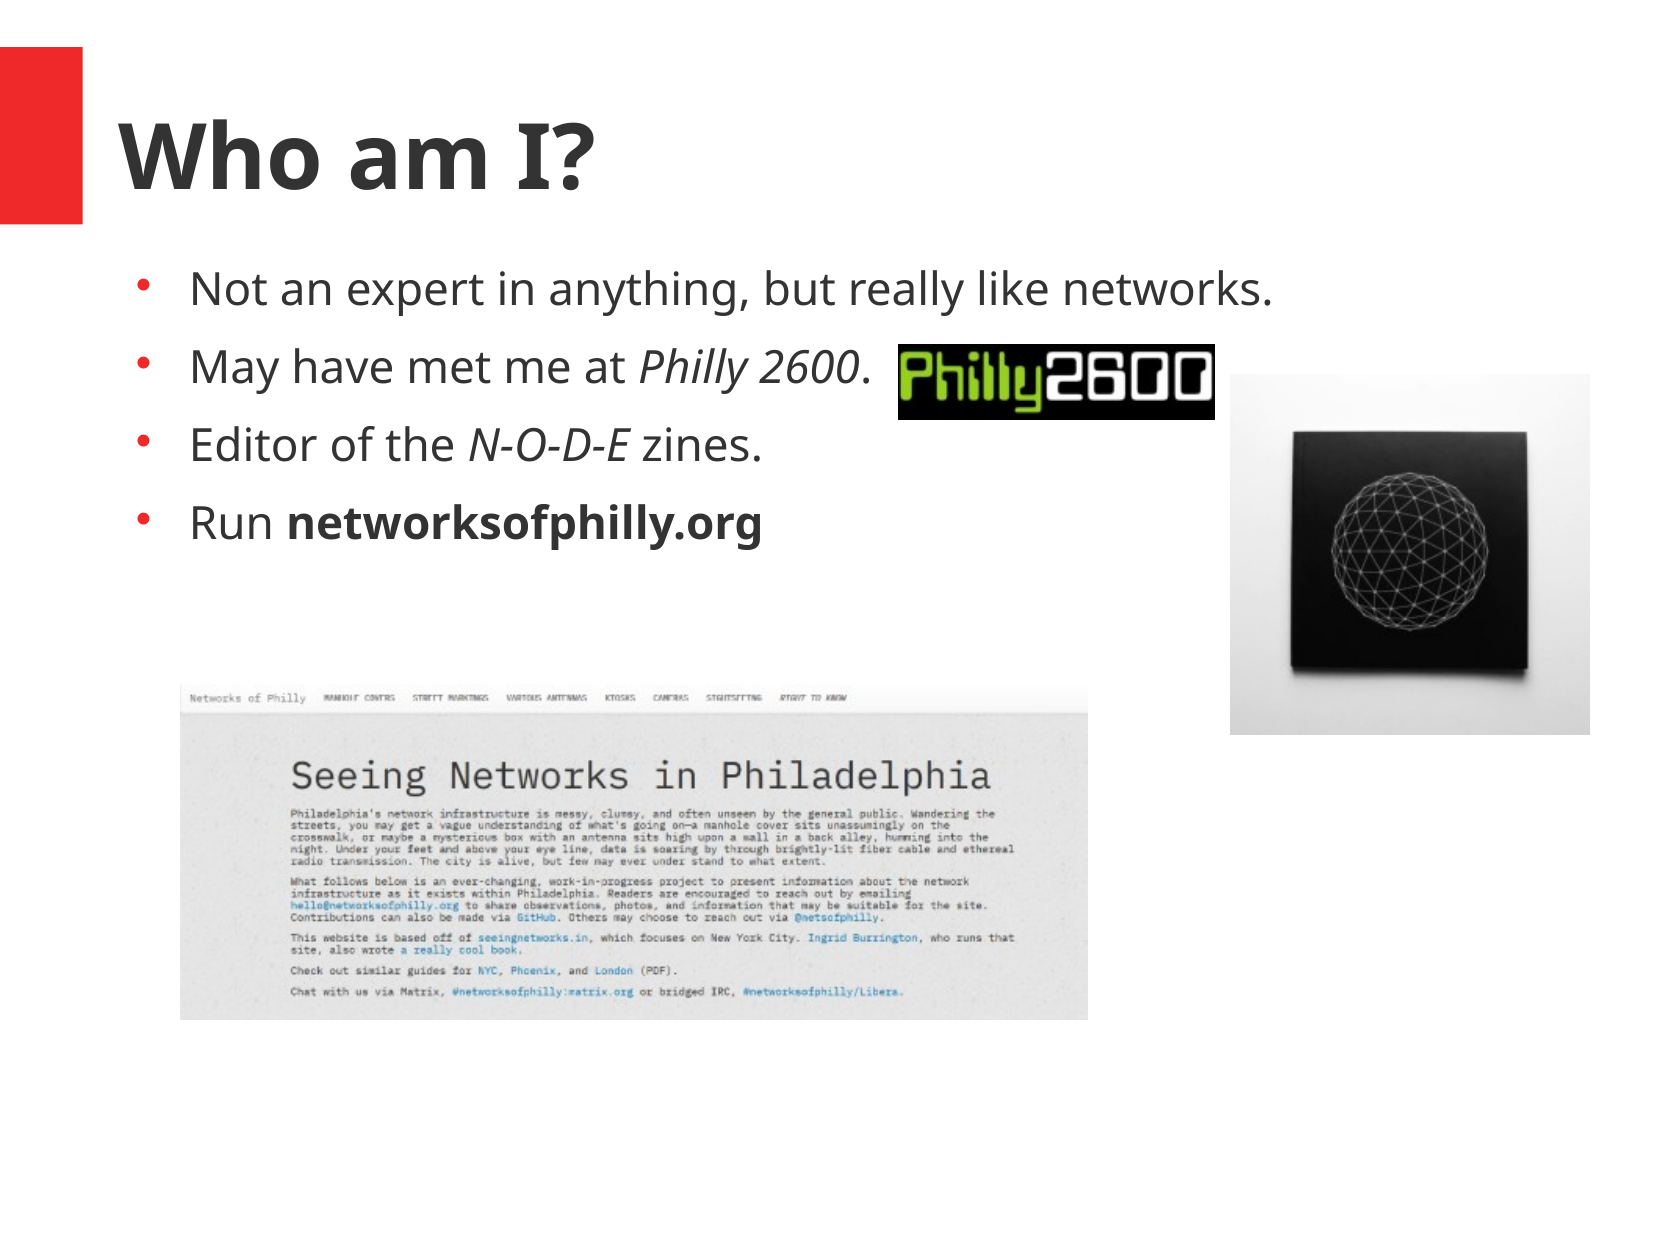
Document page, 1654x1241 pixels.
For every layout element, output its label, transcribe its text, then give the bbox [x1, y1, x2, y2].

picture [1229, 374, 1591, 736]
picture [179, 683, 1088, 1021]
picture [897, 344, 1216, 421]
text_box Who am I? [118, 97, 1571, 208]
text_box Not an expert in anything, but really like networks. May have met me at Philly 2600. Editor of the N-O-D-E zines. Run networksofphilly.org [118, 259, 1536, 980]
